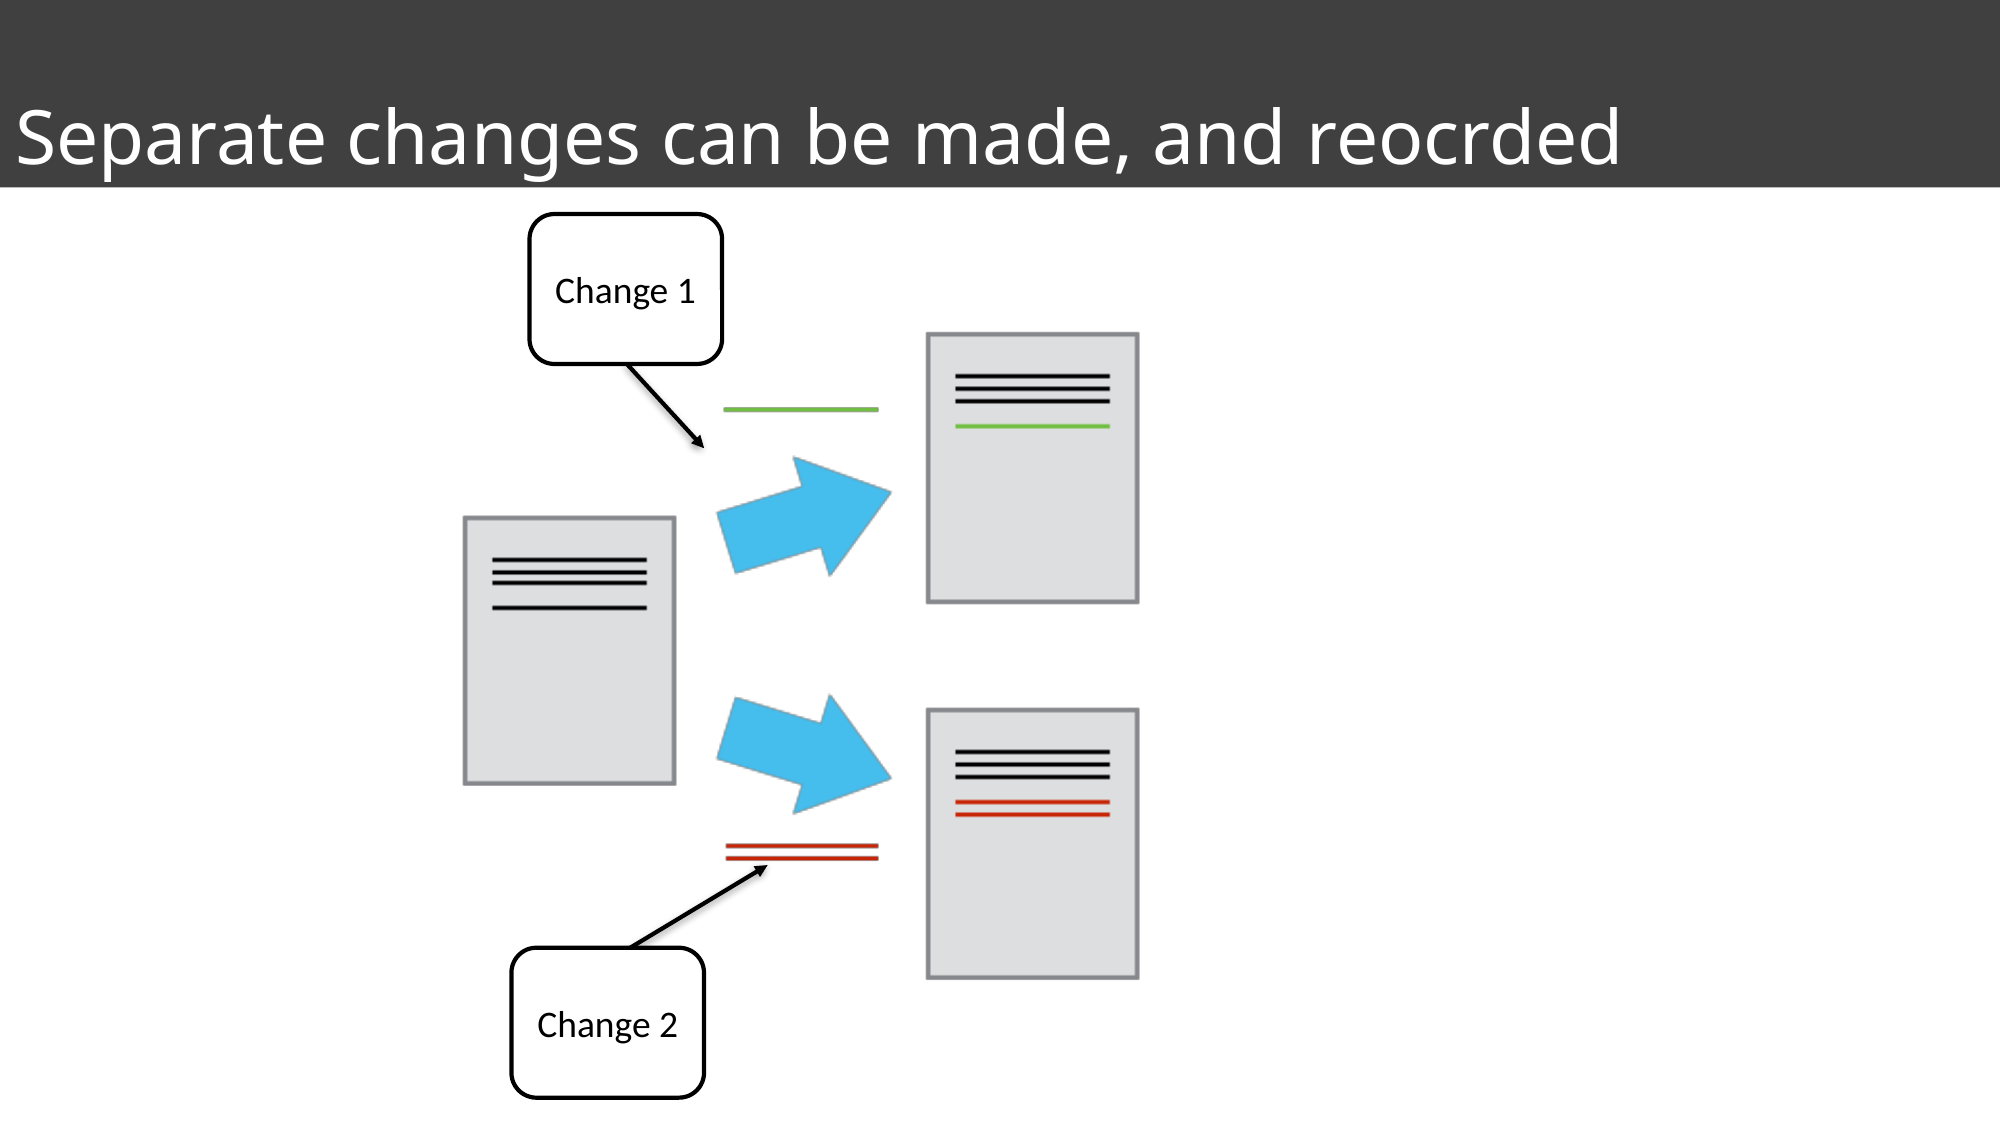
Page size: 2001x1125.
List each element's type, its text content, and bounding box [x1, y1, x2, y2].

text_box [625, 864, 768, 951]
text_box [625, 362, 705, 449]
text_box Change 1 [527, 211, 725, 286]
title Separate changes can be made, and reocrded [0, 0, 2000, 188]
picture [396, 287, 1198, 1026]
text_box Change 2 [509, 1034, 707, 1100]
